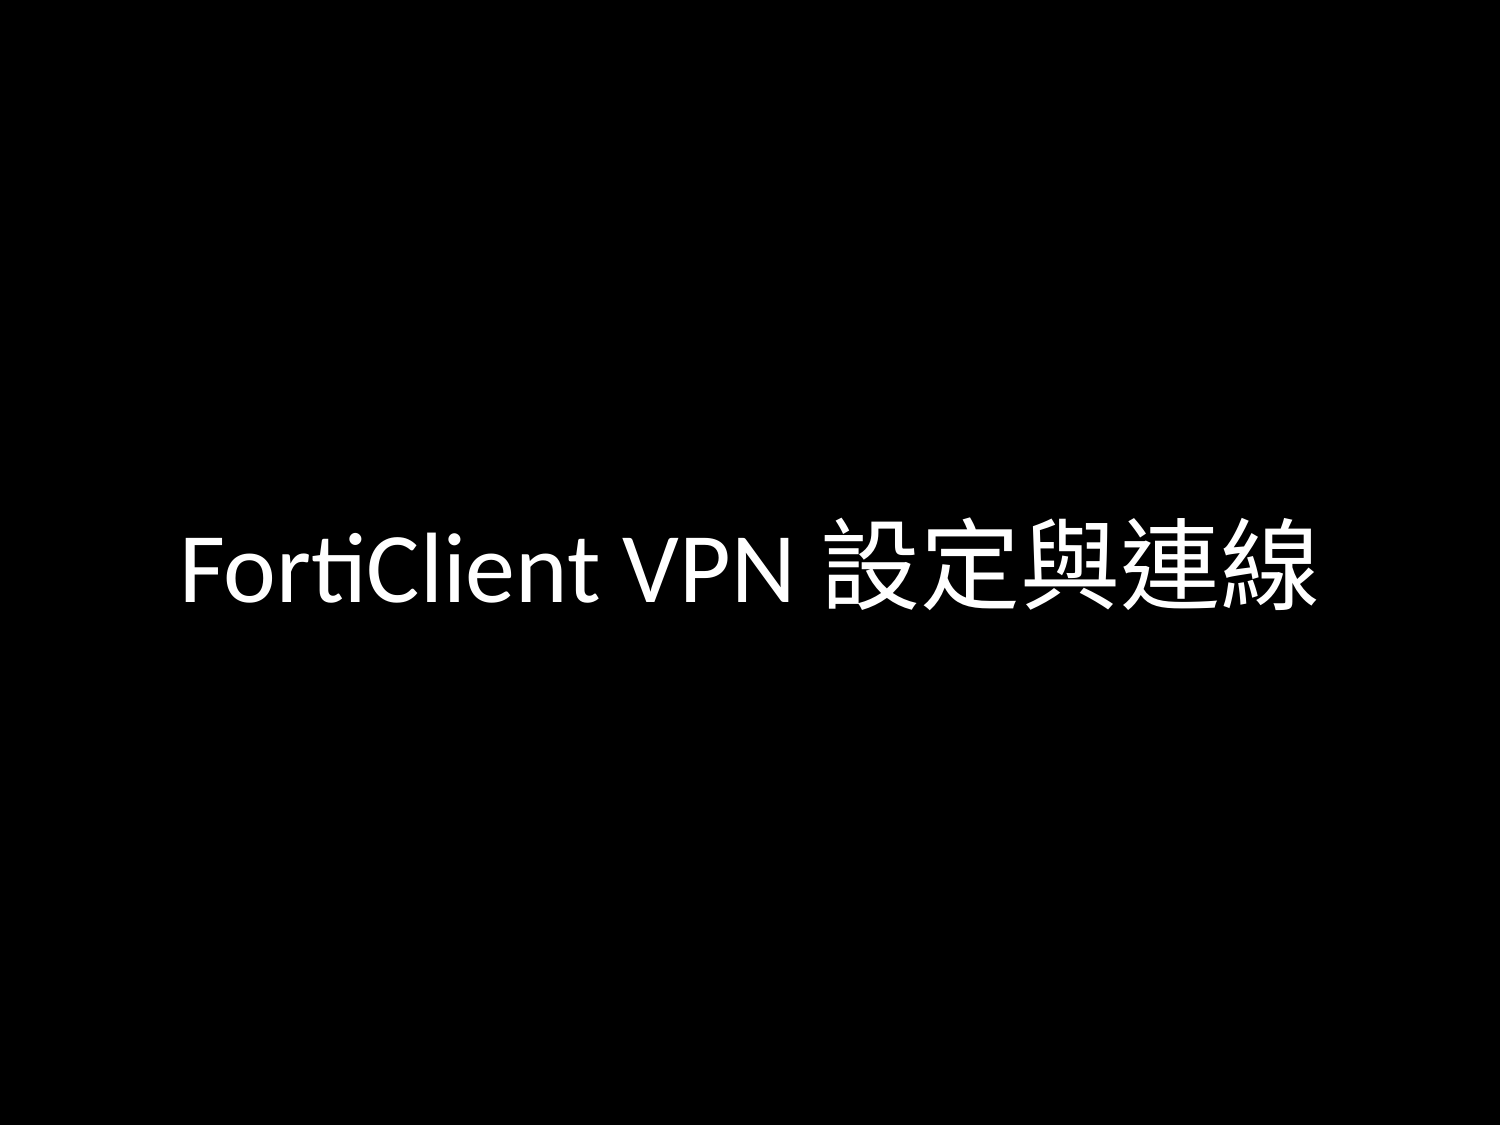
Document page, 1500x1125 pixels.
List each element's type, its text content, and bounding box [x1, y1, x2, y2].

text_box FortiClient VPN設定與連線 [0, 0, 1500, 1125]
